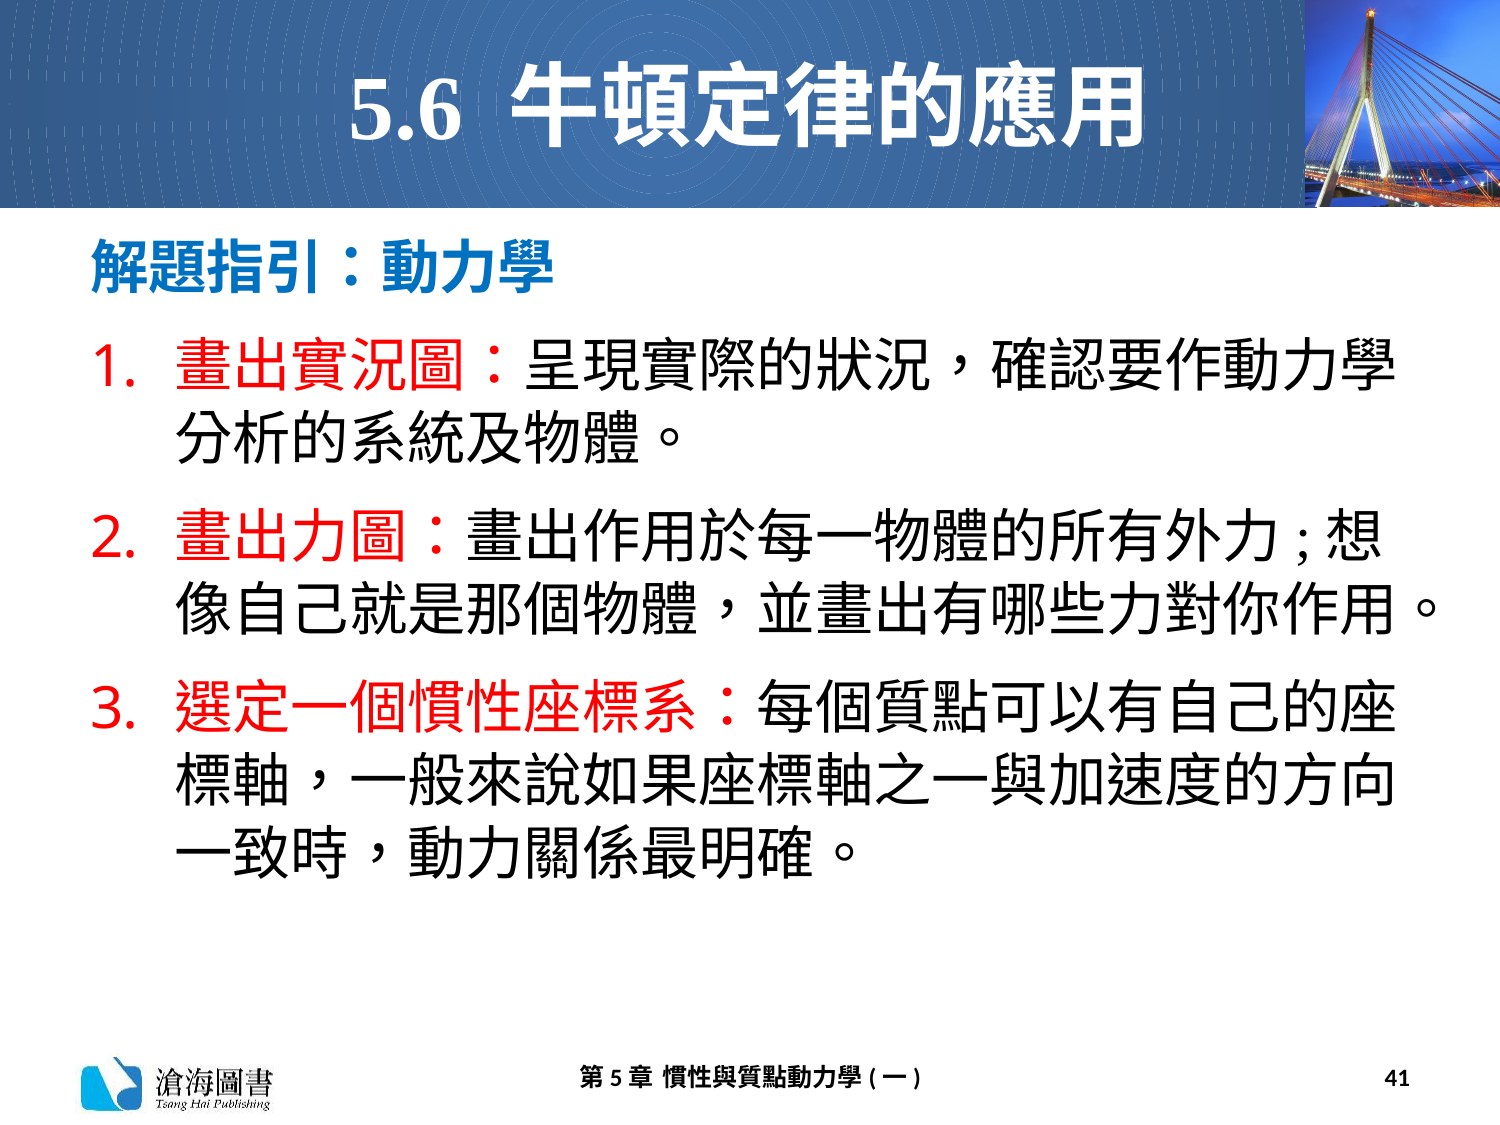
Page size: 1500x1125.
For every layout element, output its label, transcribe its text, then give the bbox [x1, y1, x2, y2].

picture [1305, 0, 1500, 207]
list 解題指引：動力學 畫出實況圖：呈現實際的狀況，確認要作動力學分析的系統及物體。 畫出力圖：畫出作用於每一物體的所有外力;想像自己就是那個物體，並畫出有哪些力對你作用。 選定一個慣性座標系：每個質點可以有自己的座標軸，一般來說如果座標軸之一與加速度的方向一致時，動力關係最明確。 [75, 219, 1425, 1043]
picture [75, 1049, 274, 1118]
title 5.6 牛頓定律的應用 [75, 21, 1425, 185]
footer 第5章 慣性與質點動力學(一) [512, 1046, 988, 1107]
slide_number 41 [1074, 1046, 1425, 1107]
